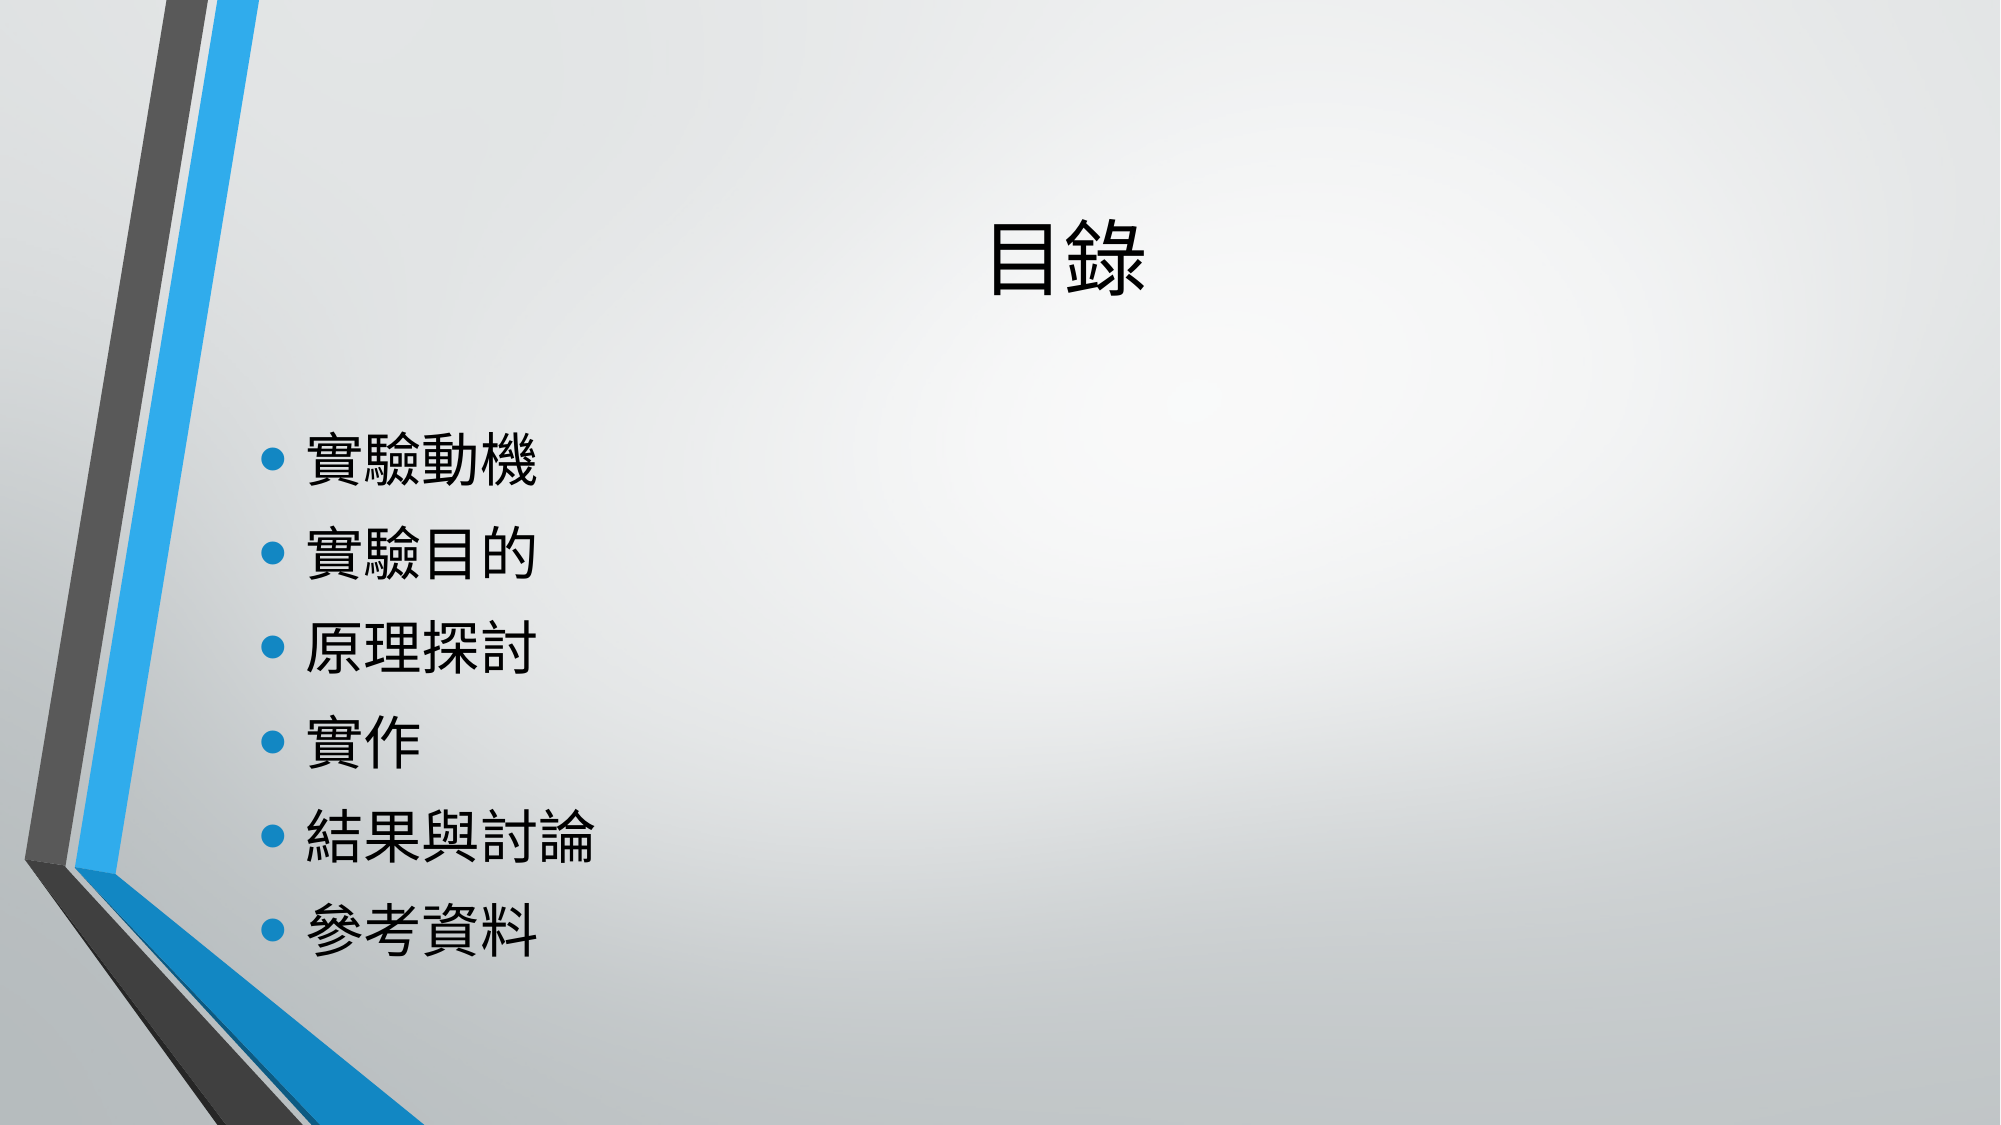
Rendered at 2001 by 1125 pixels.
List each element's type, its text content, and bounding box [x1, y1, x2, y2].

title 目錄 [243, 112, 1887, 400]
list 實驗動機 實驗目的 原理探討 實作 結果與討論 參考資料 [243, 437, 1887, 950]
